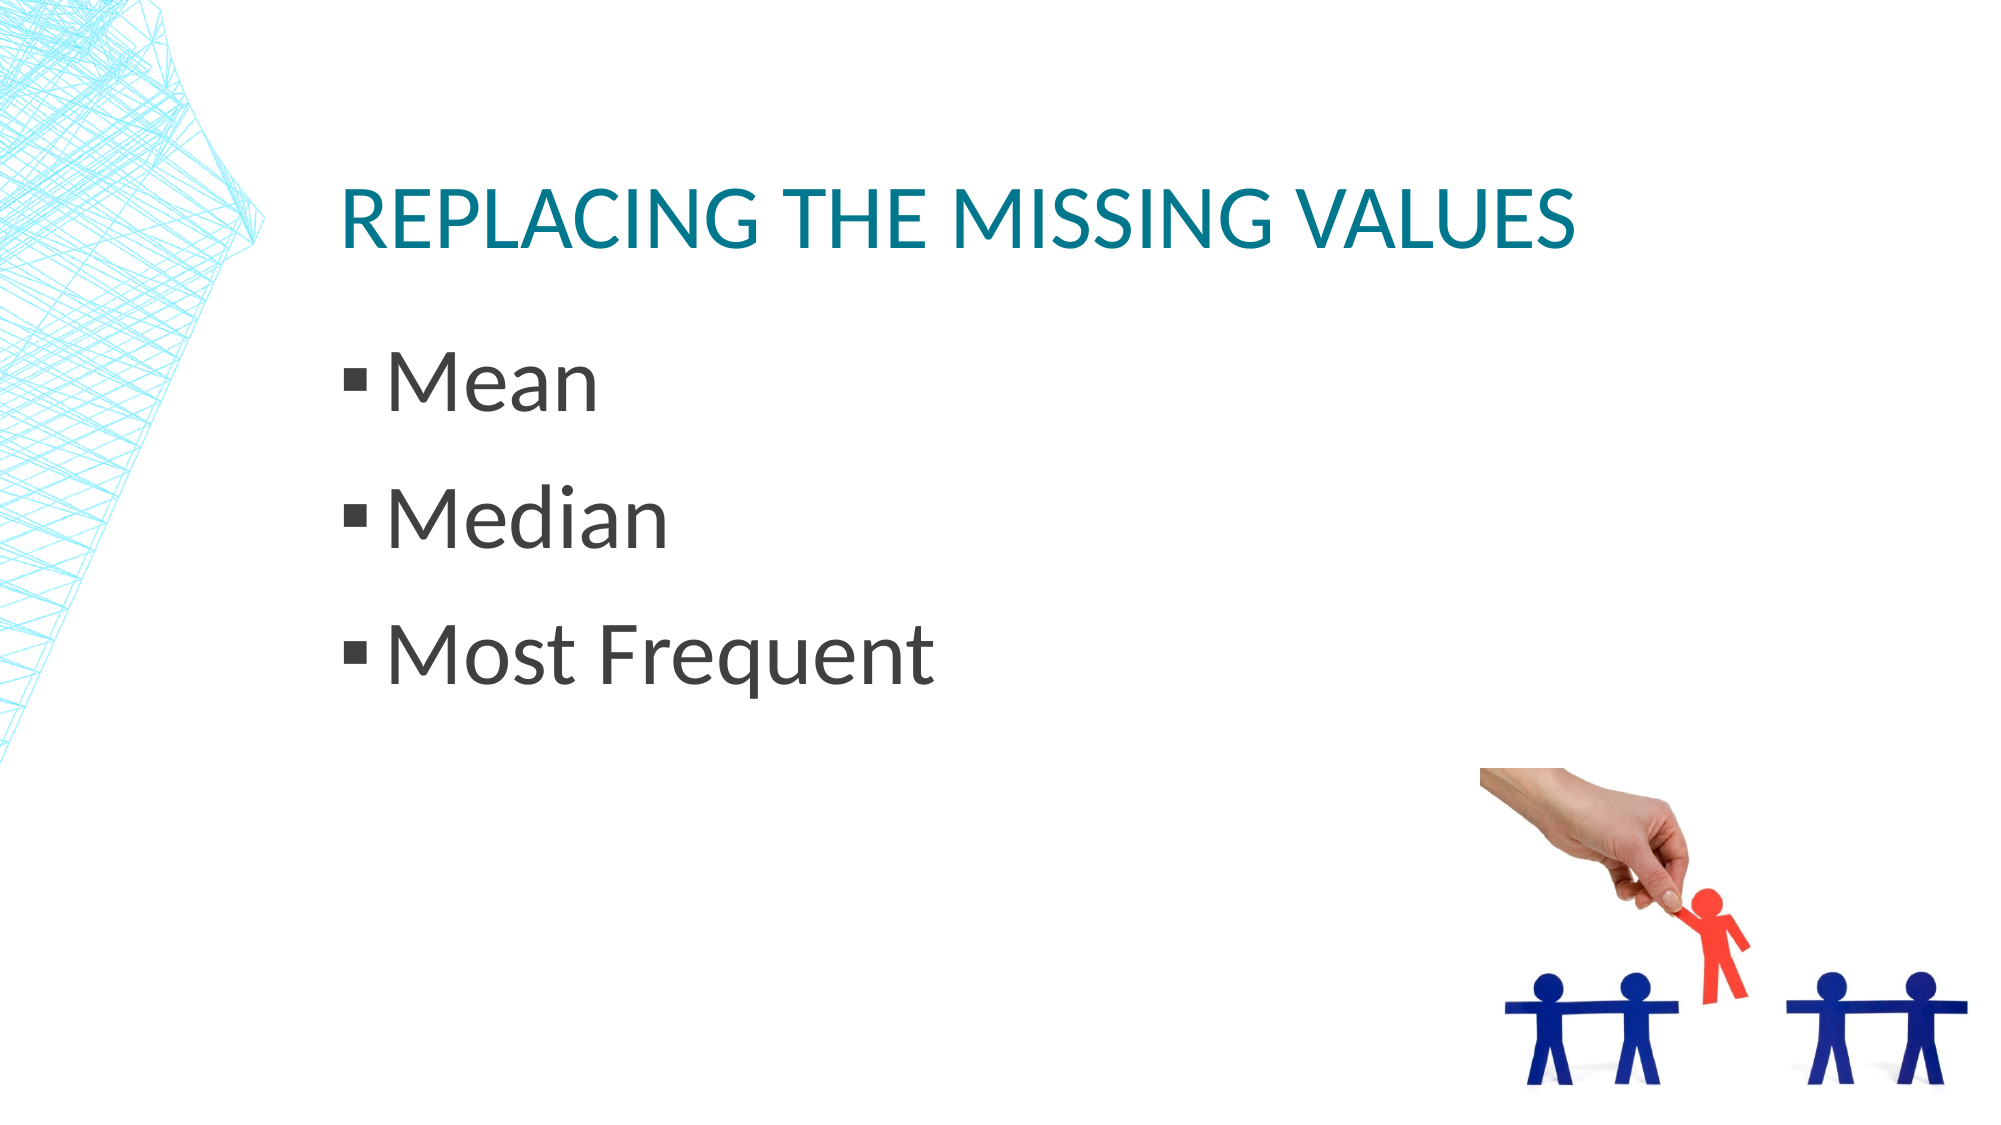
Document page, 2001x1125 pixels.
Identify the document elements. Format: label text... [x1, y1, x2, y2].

list Mean Median Most Frequent [324, 324, 1863, 769]
title Replacing The Missing Values [324, 62, 1863, 275]
picture [0, 0, 2001, 1125]
